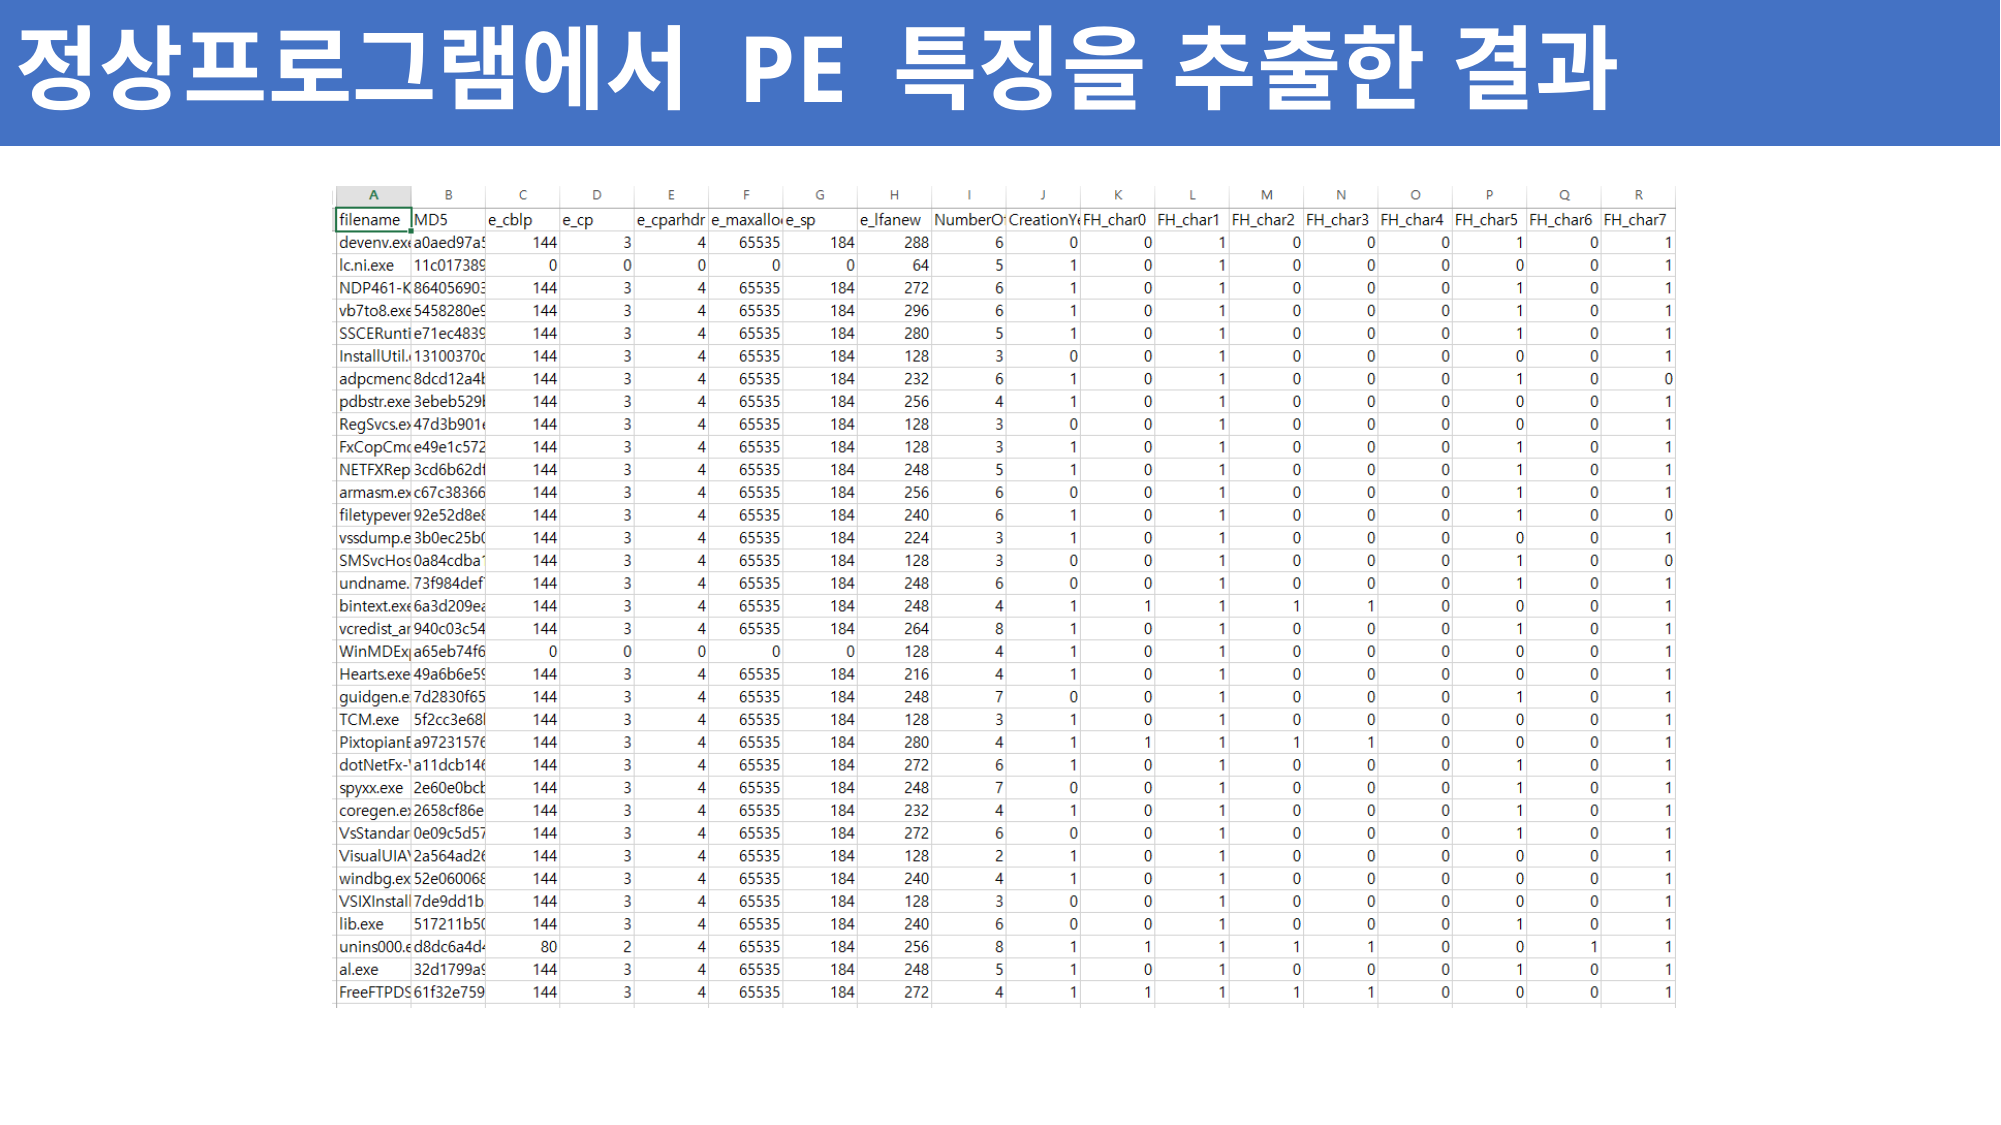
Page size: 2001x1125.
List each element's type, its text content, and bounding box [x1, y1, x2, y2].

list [332, 185, 1676, 1008]
title 정상프로그램에서 PE 특징을 추출한 결과 [0, 0, 2000, 146]
